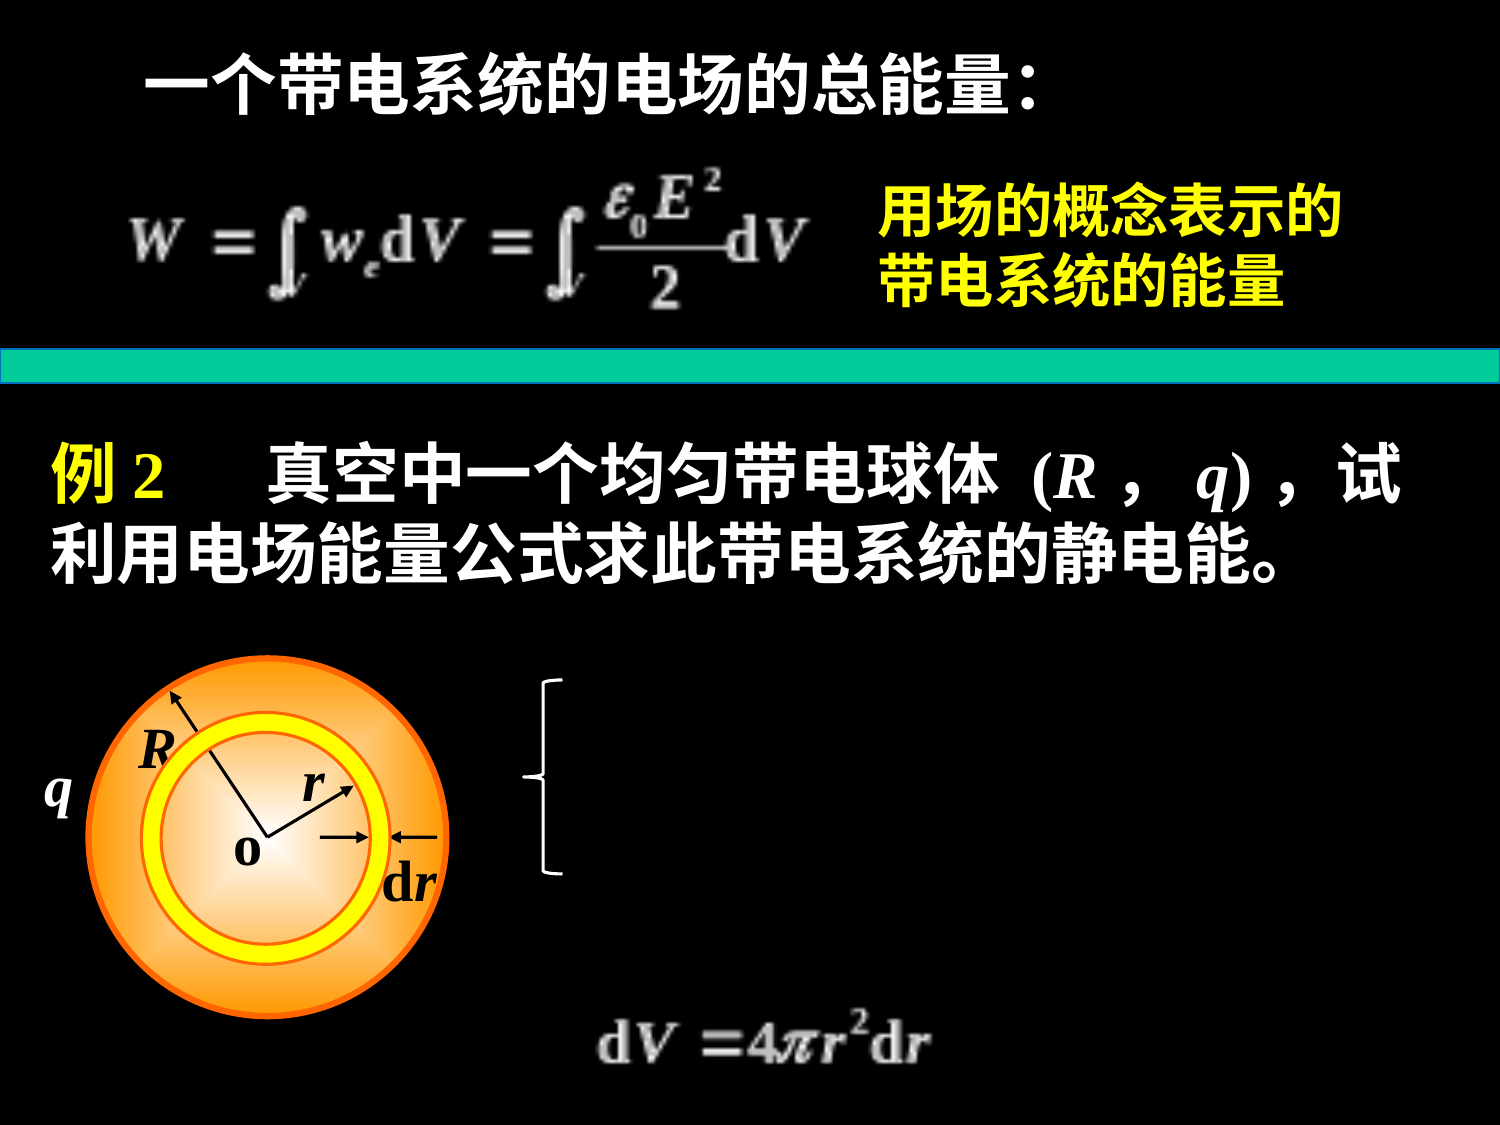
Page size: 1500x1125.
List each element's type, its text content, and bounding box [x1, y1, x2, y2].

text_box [523, 599, 1235, 976]
text_box [0, 349, 1500, 384]
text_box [141, 712, 467, 965]
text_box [123, 153, 827, 326]
text_box 用场的概念表示的带电系统的能量 [863, 166, 1380, 322]
text_box 一个带电系统的电场的总能量： [128, 35, 1279, 130]
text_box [590, 995, 944, 1079]
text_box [29, 658, 447, 1017]
text_box 例2 真空中一个均匀带电球体 (R，q)，试利用电场能量公式求此带电系统的静电能。 [35, 424, 1454, 600]
